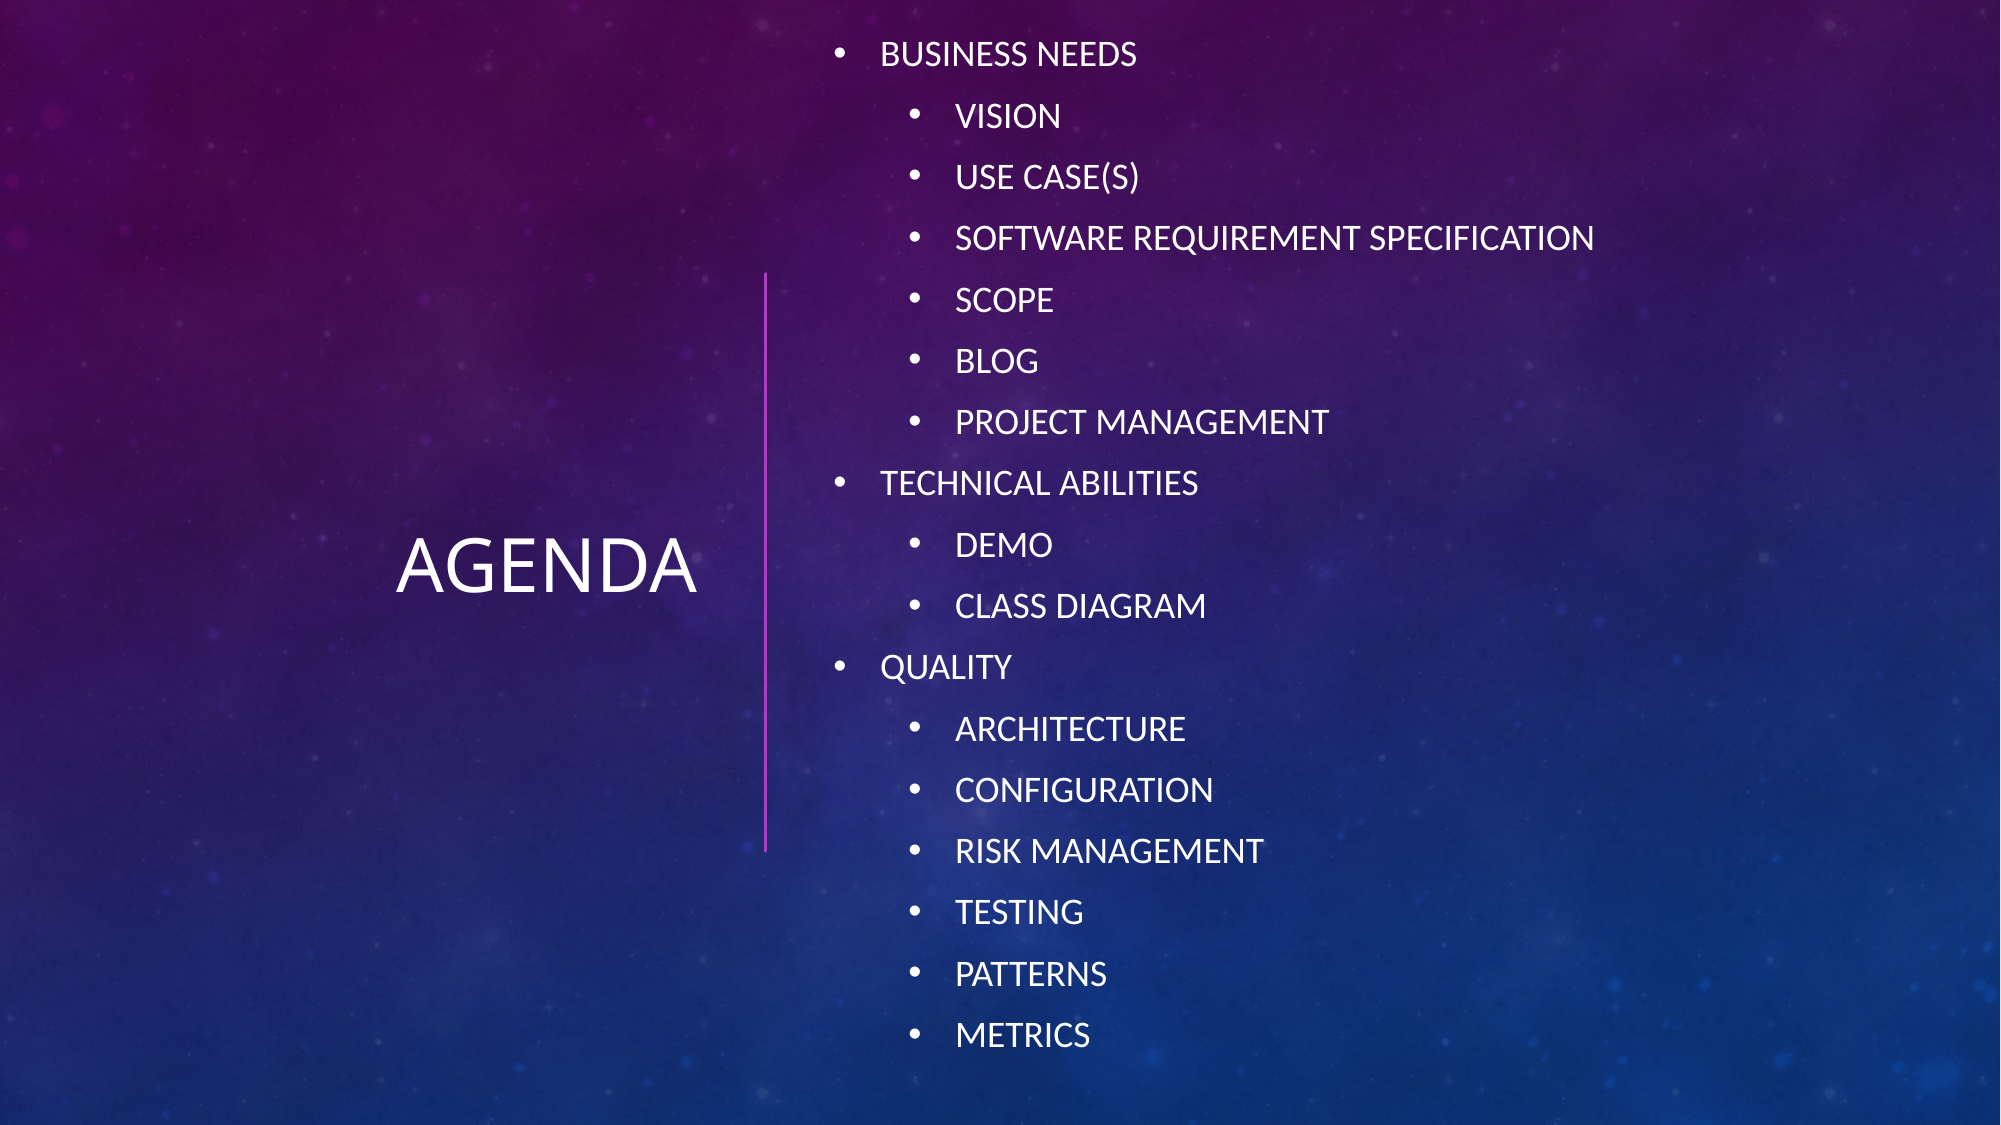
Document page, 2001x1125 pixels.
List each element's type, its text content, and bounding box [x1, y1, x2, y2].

list Business Needs Vision Use Case(s) SOFTWARE REQUIREMENT SPECIFICATION SCOPE BLOG PROJECT MANAGEMENT TECHNICAL ABILITIES DEMO CLASS DIAGRAM Quality Architecture Configuration Risk management Testing Patterns Metrics [818, 143, 1888, 1109]
text_box [0, 0, 2000, 1125]
title Agenda [112, 188, 713, 937]
